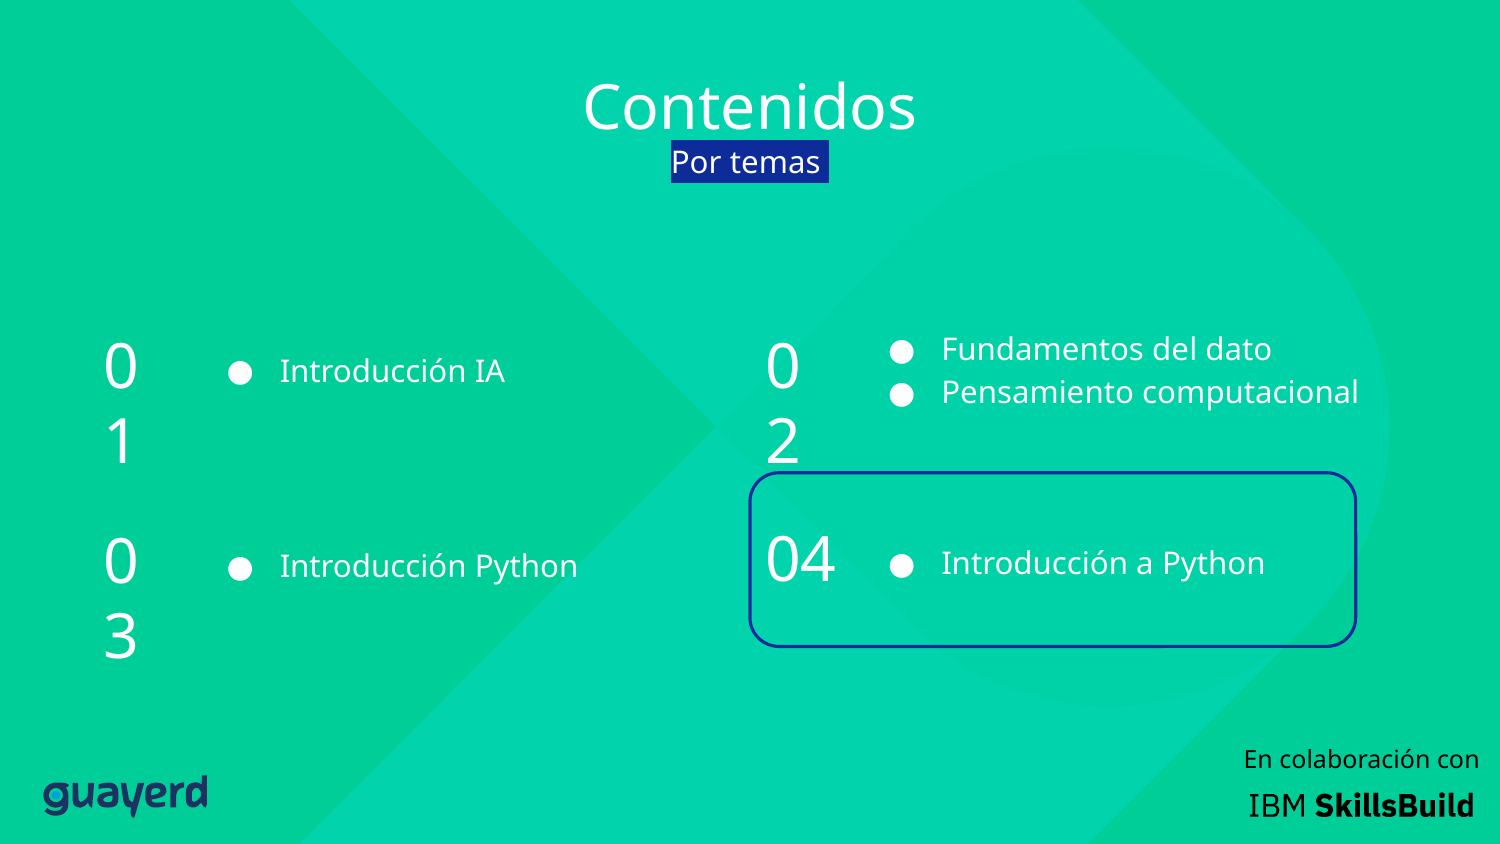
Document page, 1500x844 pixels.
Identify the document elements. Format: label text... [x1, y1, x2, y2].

text_box 01 [88, 311, 190, 492]
text_box Introducción a Python [858, 522, 1412, 596]
text_box [749, 596, 1356, 647]
text_box Fundamentos del dato Pensamiento computacional [851, 308, 1412, 425]
text_box 04 [749, 503, 858, 609]
text_box Contenidos Por temas [399, 59, 1101, 187]
text_box 03 [88, 506, 190, 687]
text_box Introducción Python [190, 525, 750, 599]
text_box 02 [749, 311, 852, 492]
text_box [749, 472, 1356, 522]
picture [1249, 792, 1473, 817]
text_box Introducción IA [190, 330, 749, 404]
